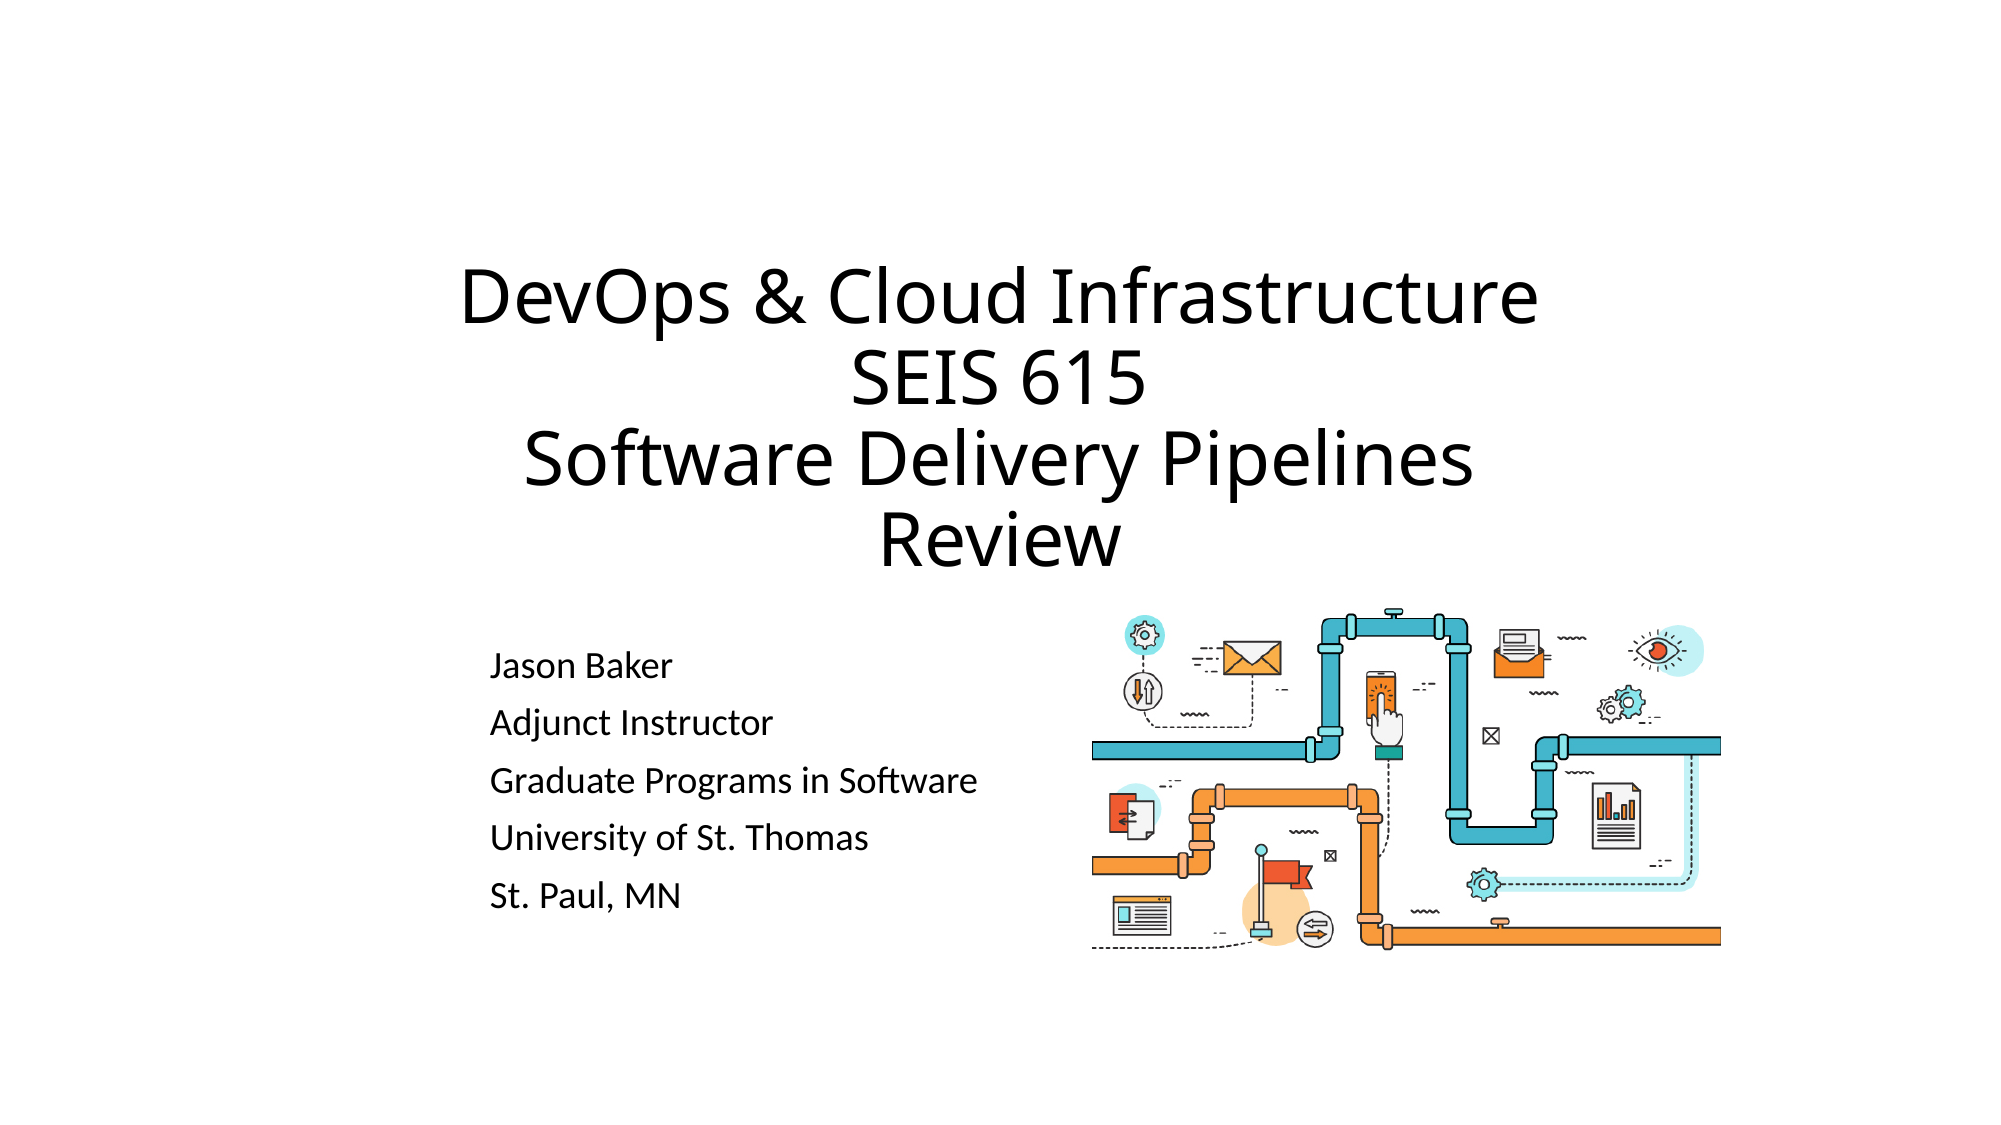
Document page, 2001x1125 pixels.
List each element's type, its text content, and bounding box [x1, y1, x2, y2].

subtitle Jason Baker Adjunct Instructor Graduate Programs in Software University of St. Thomas St. Paul, MN [474, 637, 1092, 925]
title DevOps & Cloud Infrastructure SEIS 615 Software Delivery Pipelines Review [362, 208, 1638, 591]
picture [1092, 601, 1721, 961]
